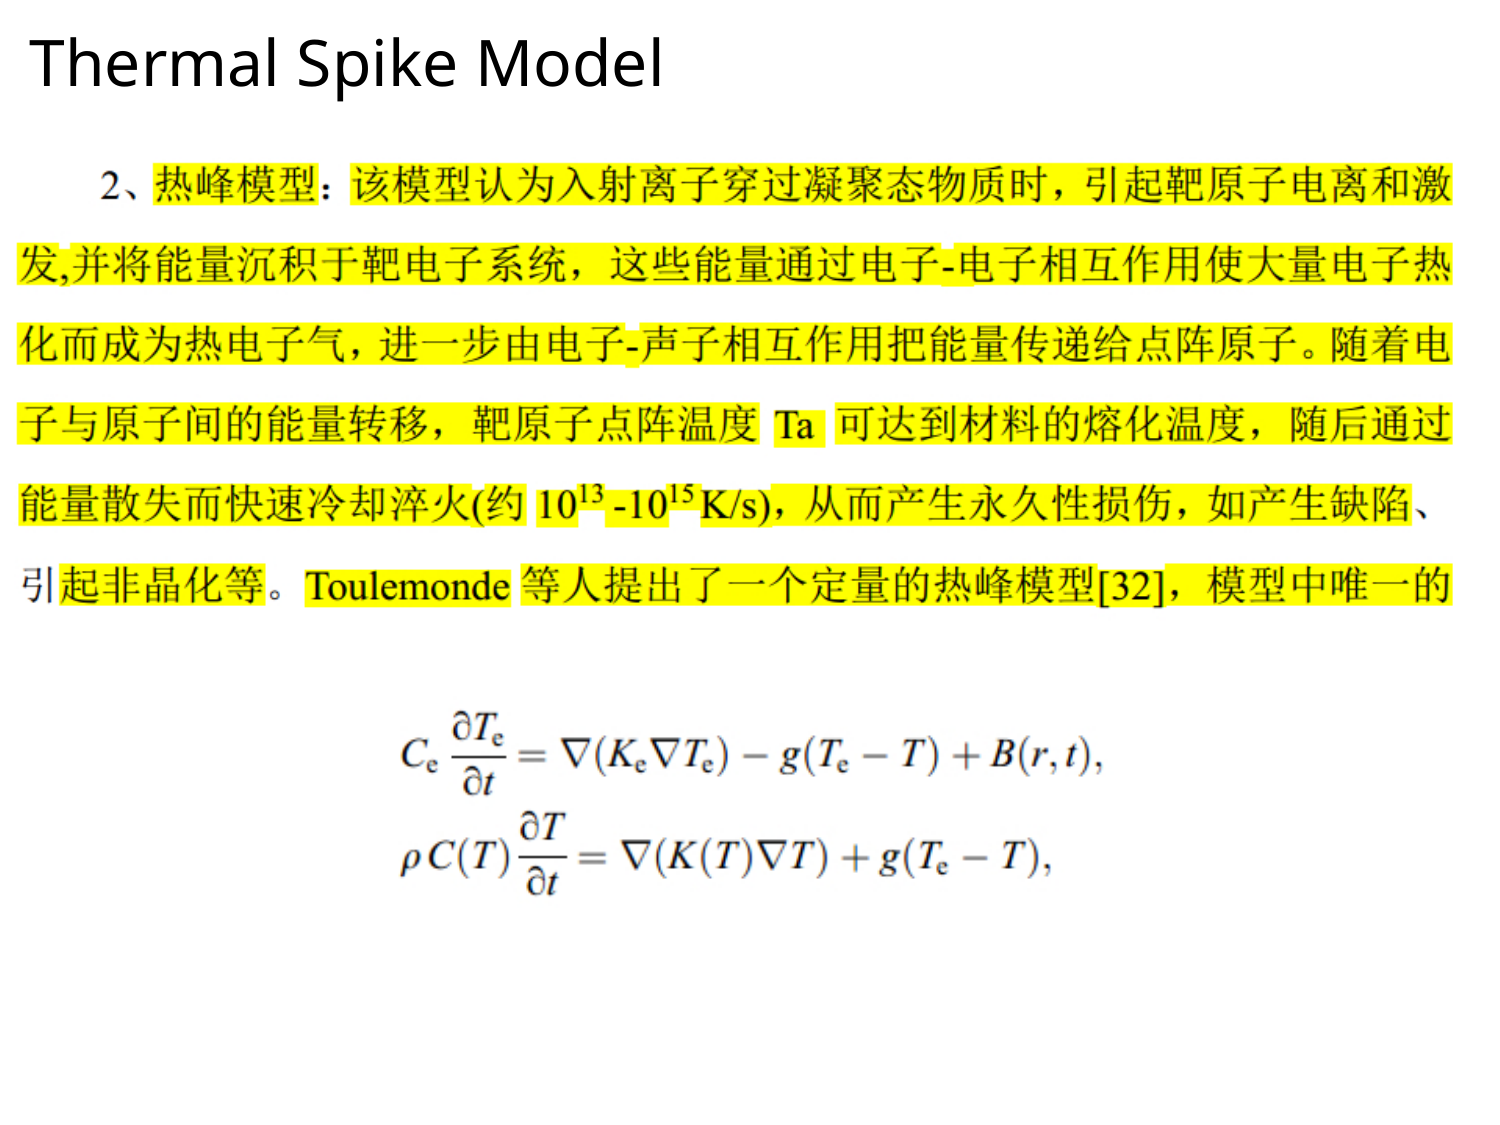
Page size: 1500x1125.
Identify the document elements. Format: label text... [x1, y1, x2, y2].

picture [14, 157, 1478, 631]
picture [383, 679, 1140, 930]
title Thermal Spike Model [14, 23, 1088, 109]
